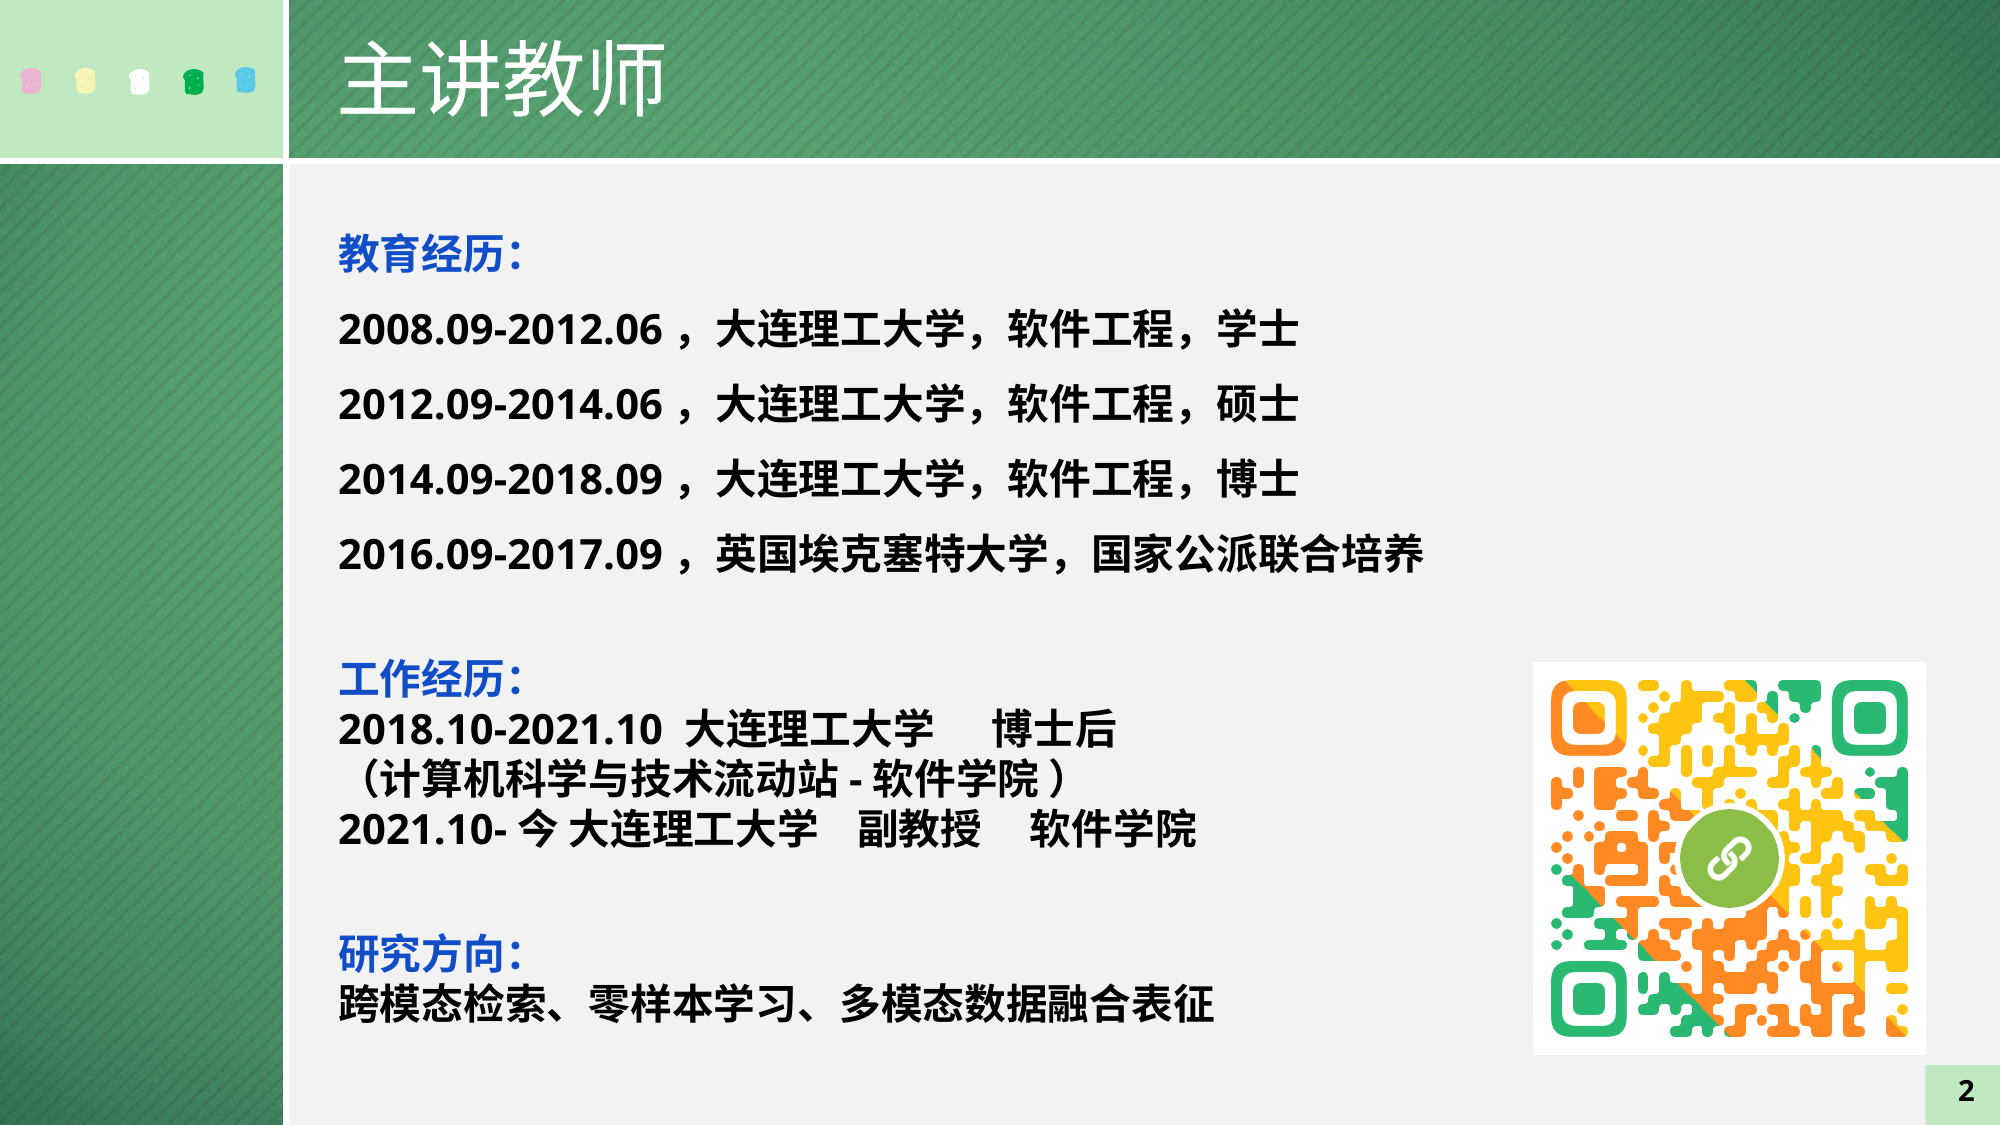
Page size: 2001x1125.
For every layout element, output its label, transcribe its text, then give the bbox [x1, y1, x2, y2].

text_box 主讲教师 [321, 19, 1017, 135]
text_box 教育经历： 2008.09-2012.06，大连理工大学，软件工程，学士 2012.09-2014.06，大连理工大学，软件工程，硕士 2014.09-2018.09，大连理工大学，软件工程，博士 2016.09-2017.09，英国埃克塞特大学，国家公派联合培养 工作经历： 2018.10-2021.10 大连理工大学 博士后 （计算机科学与技术流动站-软件学院 ） 2021.10-今 大连理工大学 副教授 软件学院 研究方向： 跨模态检索、零样本学习、多模态数据融合表征 [323, 195, 1878, 1096]
picture [1533, 662, 1926, 1055]
picture [0, 164, 283, 1125]
slide_number 2 [1925, 1065, 2000, 1125]
picture [289, 0, 2000, 158]
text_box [19, 65, 258, 95]
